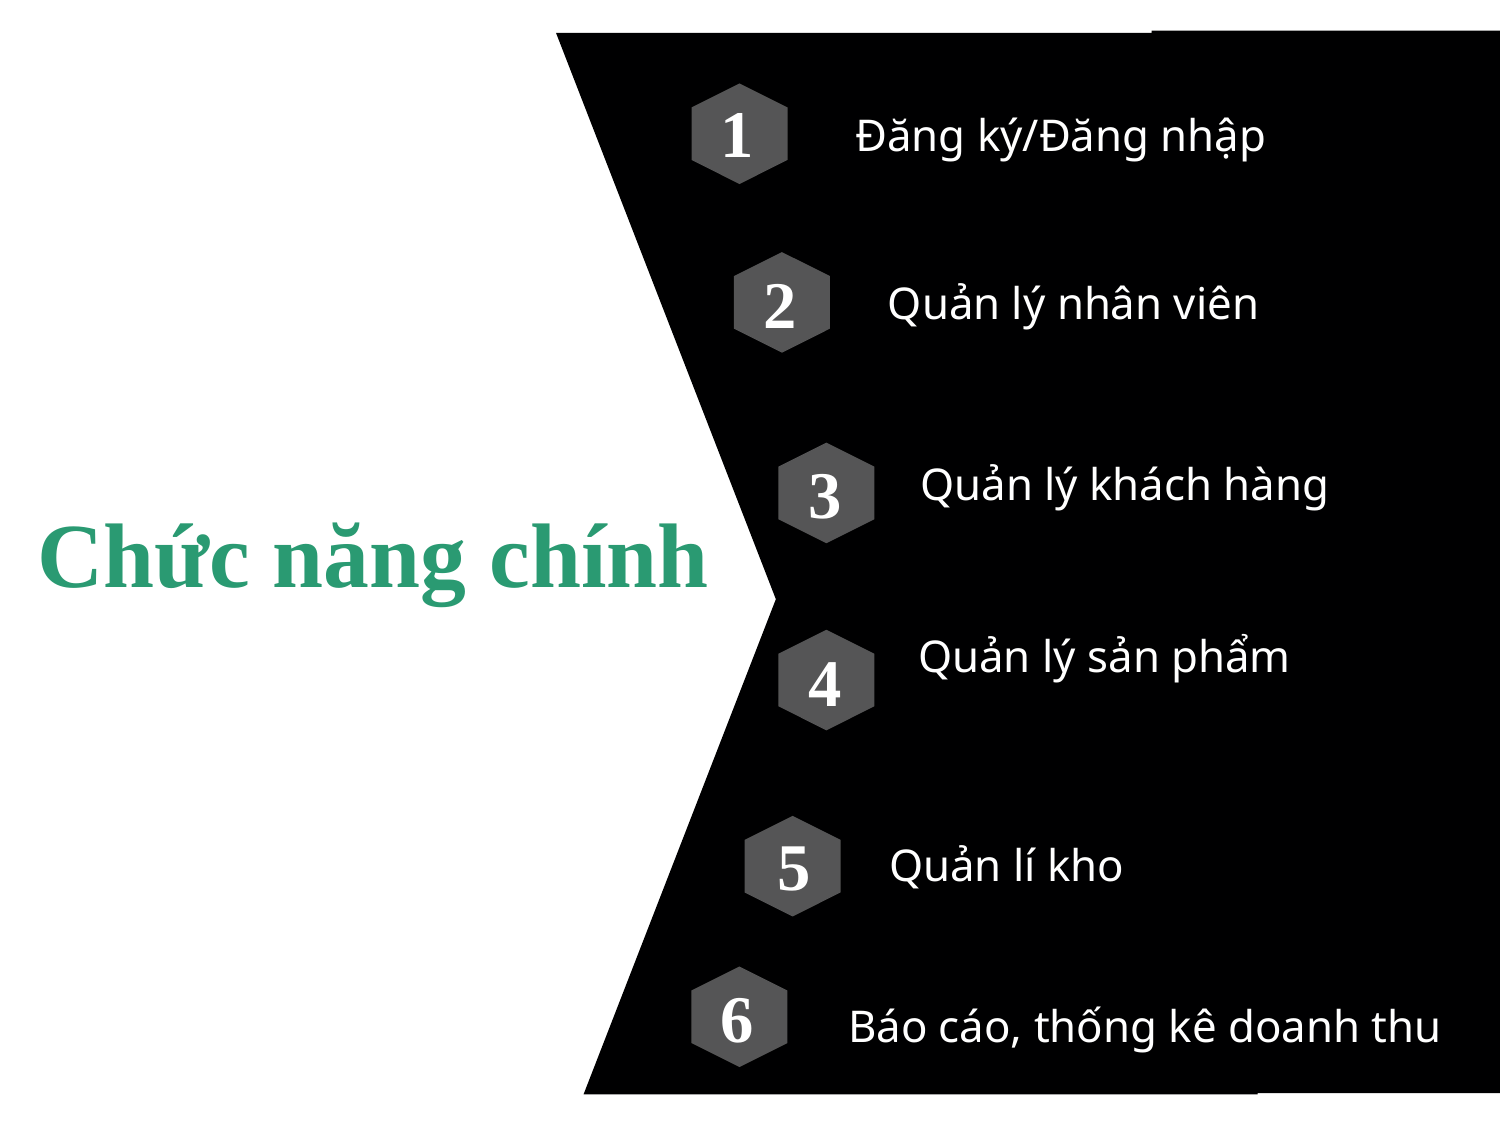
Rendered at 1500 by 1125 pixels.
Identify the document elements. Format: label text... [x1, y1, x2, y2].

text_box [779, 911, 806, 918]
text_box Đăng ký/Đăng nhập [840, 99, 1356, 168]
text_box [732, 267, 748, 337]
text_box 5 [762, 815, 852, 911]
text_box 4 [794, 632, 883, 727]
text_box [727, 179, 752, 186]
text_box Chức năng chính [22, 487, 951, 613]
text_box [690, 982, 705, 1051]
text_box [731, 1064, 748, 1069]
text_box 2 [748, 254, 837, 350]
text_box [819, 628, 834, 632]
text_box 3 [794, 444, 883, 540]
text_box [817, 727, 836, 732]
text_box Báo cáo, thống kê doanh thu [833, 991, 1463, 1059]
text_box [777, 457, 794, 529]
text_box Quản lí kho [874, 830, 1325, 898]
text_box 6 [705, 968, 795, 1064]
text_box [554, 29, 1500, 1096]
text_box Quản lý nhân viên [873, 268, 1324, 336]
text_box [775, 250, 789, 254]
text_box [690, 99, 705, 168]
text_box Quản lý sản phẩm [903, 621, 1485, 689]
text_box [774, 350, 790, 354]
text_box [777, 644, 794, 716]
text_box 1 [705, 83, 795, 179]
text_box [817, 540, 836, 545]
text_box Quản lý khách hàng [905, 449, 1356, 517]
text_box [743, 830, 762, 903]
